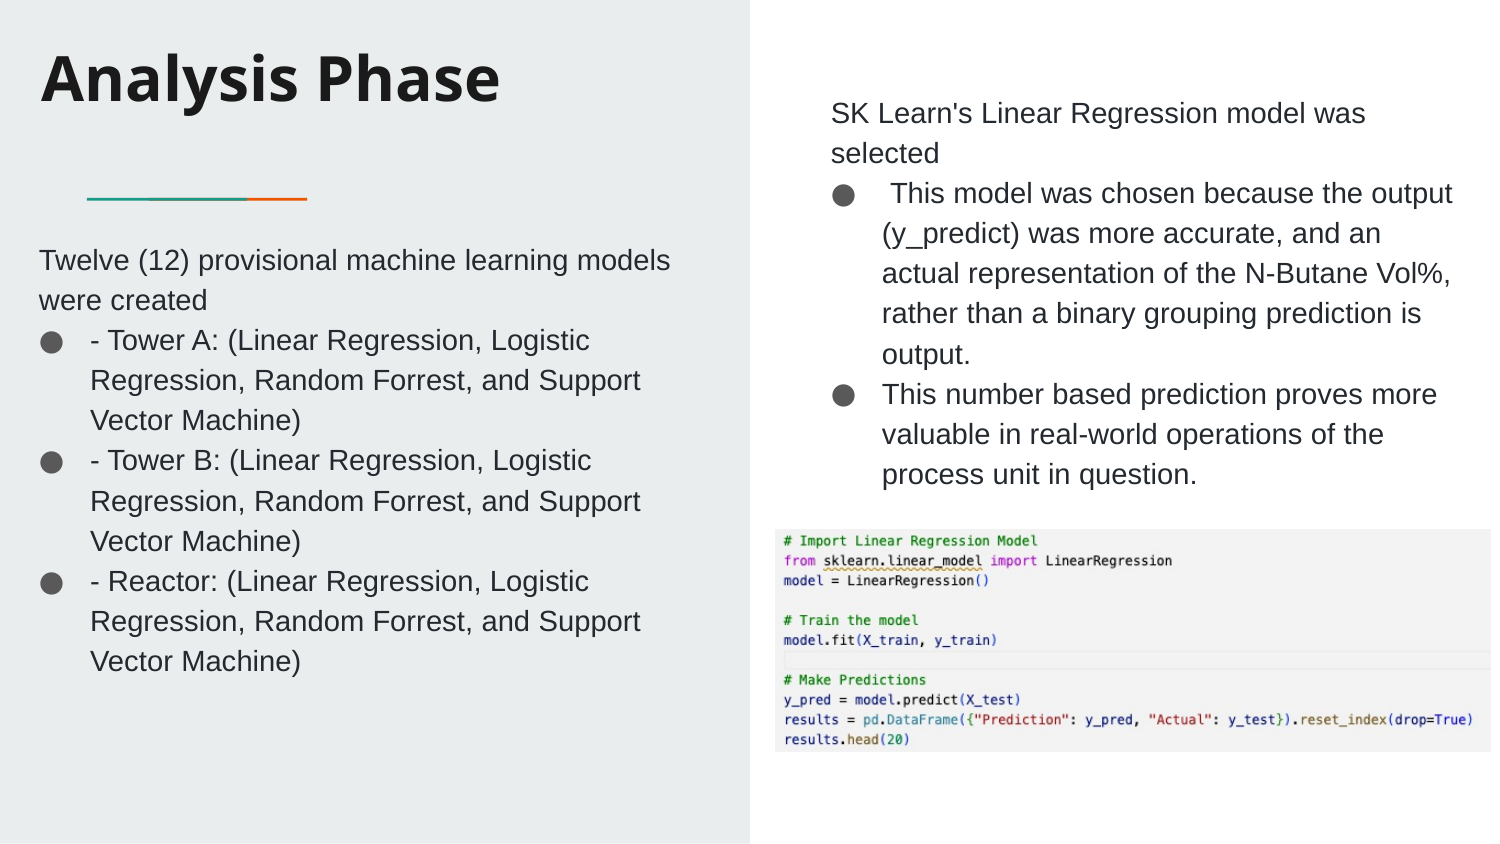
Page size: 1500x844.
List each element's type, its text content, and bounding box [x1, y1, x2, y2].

subtitle Twelve (12) provisional machine learning models were created - Tower A: (Linear Regression, Logistic Regression, Random Forrest, and Support Vector Machine) - Tower B: (Linear Regression, Logistic Regression, Random Forrest, and Support Vector Machine) - Reactor: (Linear Regression, Logistic Regression, Random Forrest, and Support Vector Machine) [0, 220, 742, 693]
title Analysis Phase [26, 24, 568, 220]
picture [774, 529, 1491, 752]
list SK Learn's Linear Regression model was selected This model was chosen because the output (y_predict) was more accurate, and an actual representation of the N-Butane Vol%, rather than a binary grouping prediction is output. This number based prediction proves more valuable in real-world operations of the process unit in question. [791, 73, 1474, 528]
